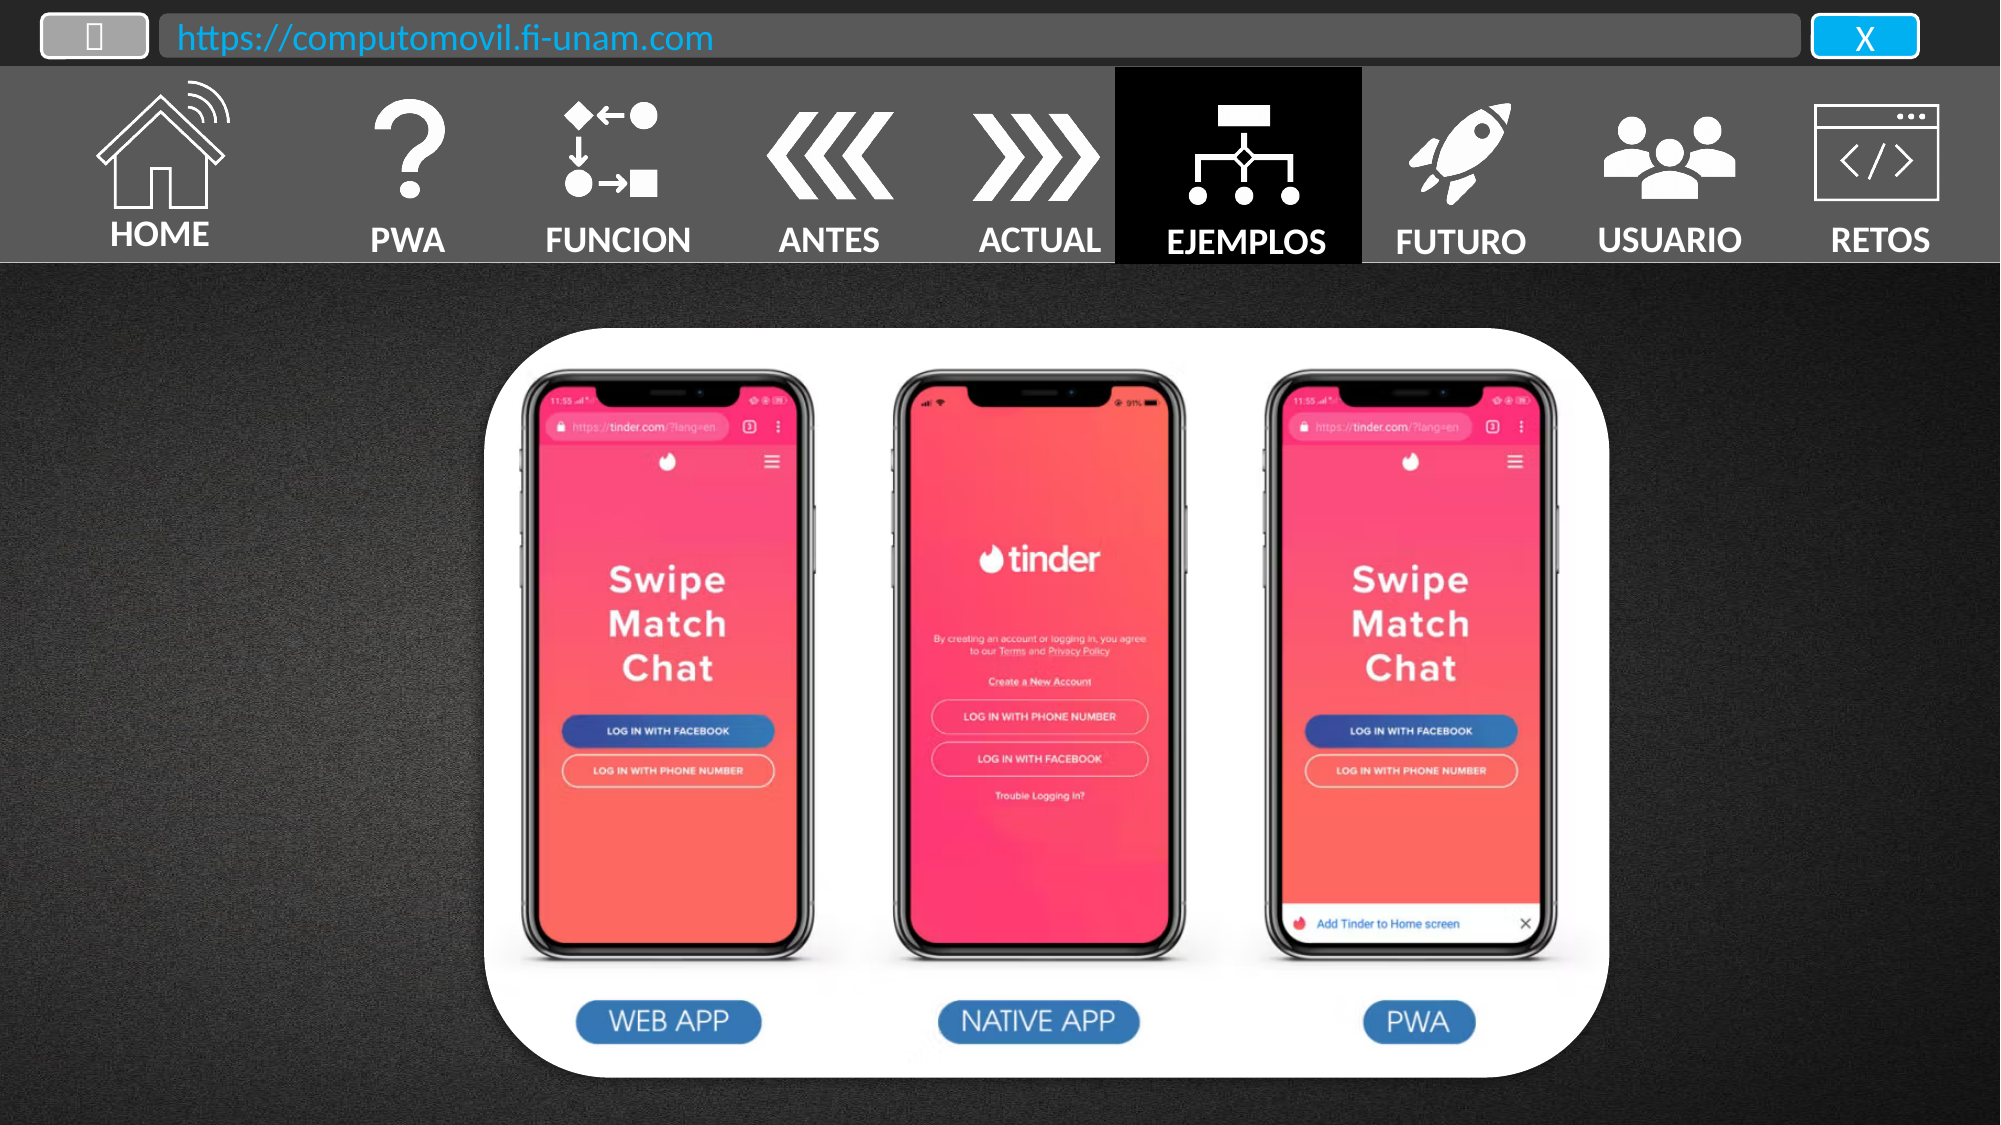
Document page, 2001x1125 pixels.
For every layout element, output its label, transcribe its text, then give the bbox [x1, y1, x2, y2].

picture [85, 77, 236, 228]
picture [0, 263, 2000, 1125]
picture [1594, 82, 1745, 233]
text_box PWA [314, 207, 501, 263]
text_box HOME [42, 201, 278, 262]
text_box [0, 65, 2000, 263]
picture [1801, 77, 1952, 228]
text_box https://computomovil.fi-unam.com [159, 13, 1802, 58]
text_box ANTES [735, 207, 922, 263]
picture [343, 90, 476, 208]
text_box FUTURO [1357, 210, 1565, 263]
text_box  [39, 12, 150, 60]
text_box [0, 0, 2000, 65]
picture [1399, 93, 1521, 215]
text_box FUNCION [501, 207, 735, 263]
text_box RETOS [1763, 207, 1998, 263]
text_box ACTUAL [922, 207, 1158, 263]
picture [754, 80, 905, 231]
picture [960, 81, 1111, 233]
text_box USUARIO [1576, 207, 1763, 263]
text_box X [1810, 12, 1920, 60]
picture [1170, 80, 1318, 228]
text_box EJEMPLOS [1143, 210, 1351, 263]
picture [544, 82, 677, 215]
text_box [1115, 67, 1362, 263]
